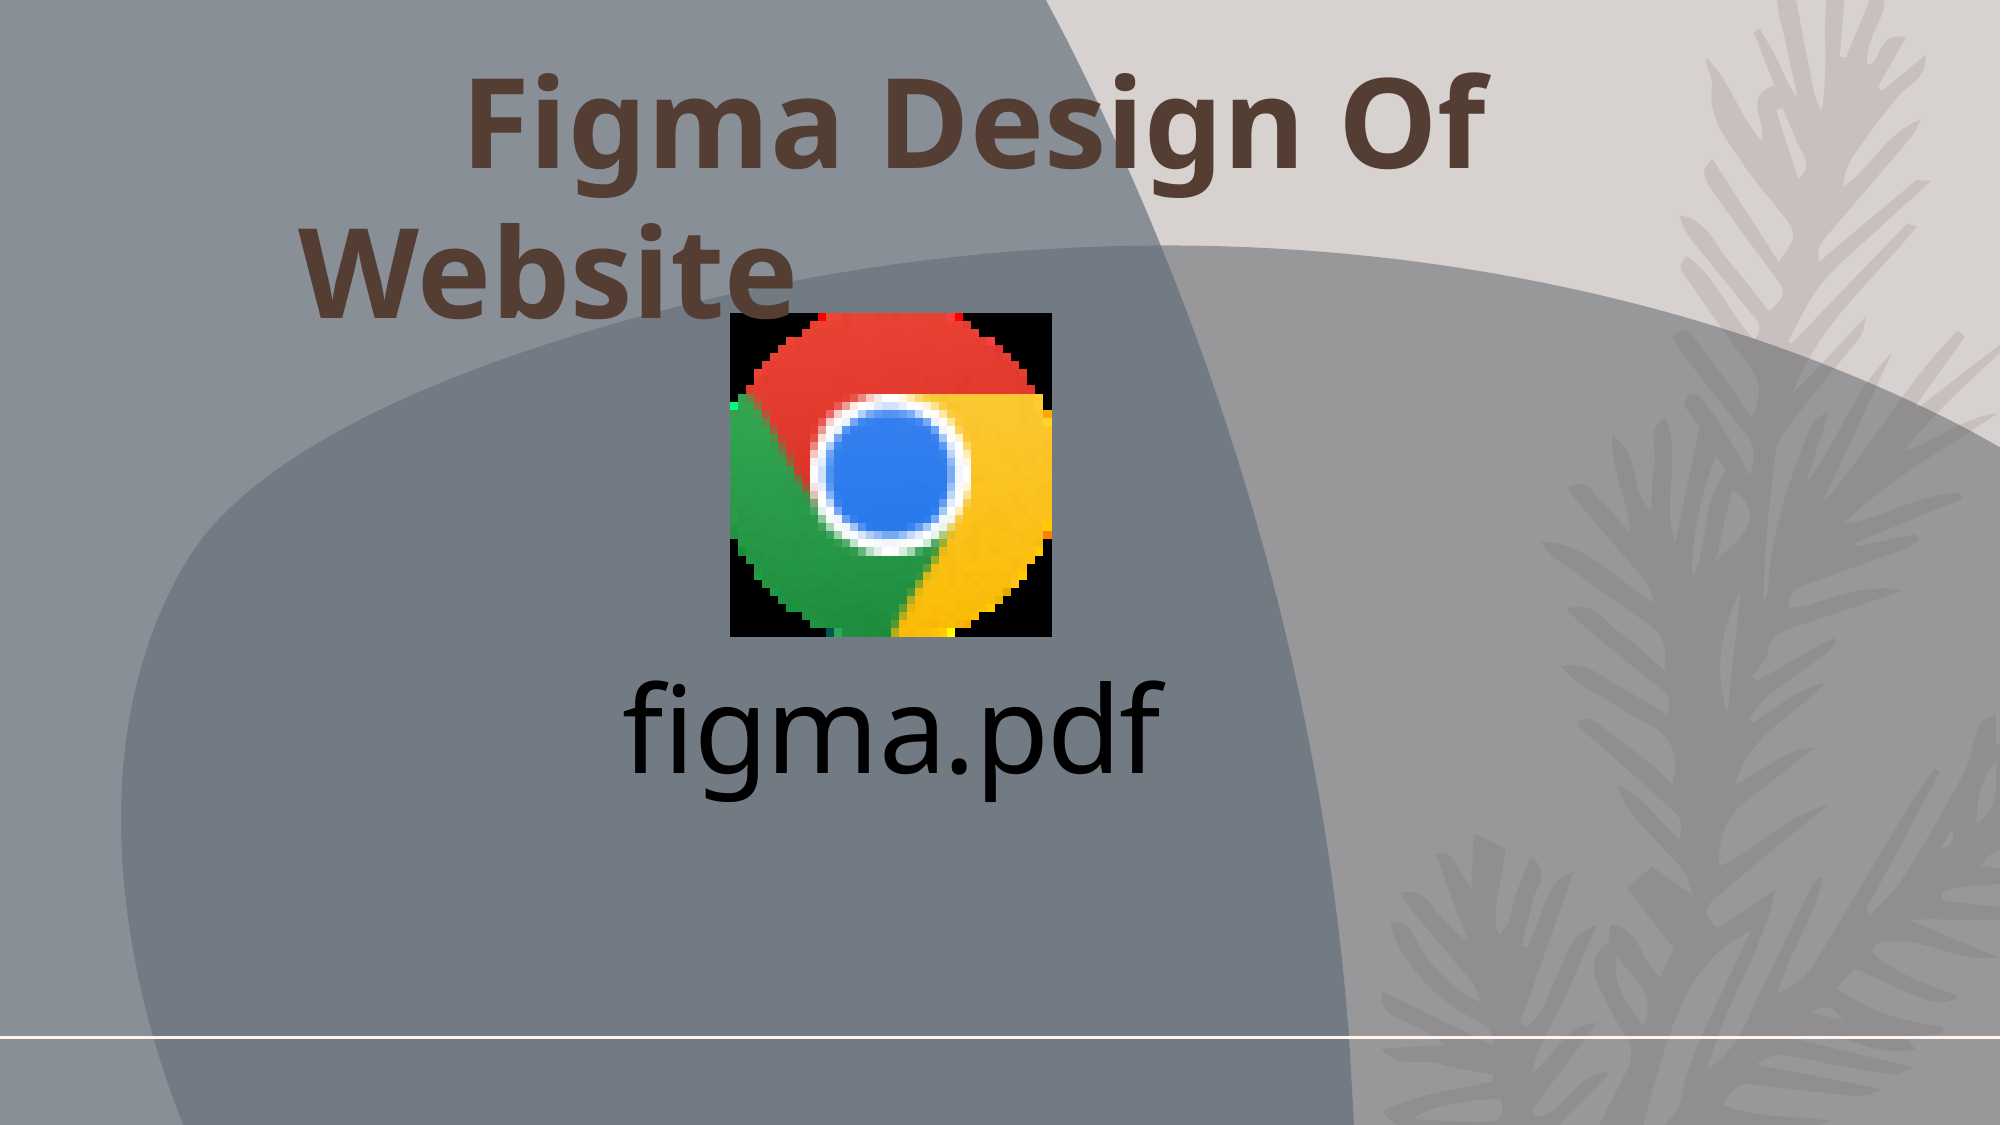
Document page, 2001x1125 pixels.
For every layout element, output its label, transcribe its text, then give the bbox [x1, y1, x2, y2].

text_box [561, 313, 1212, 855]
list [94, 313, 561, 380]
text_box Figma Design Of Website [283, 36, 1751, 352]
